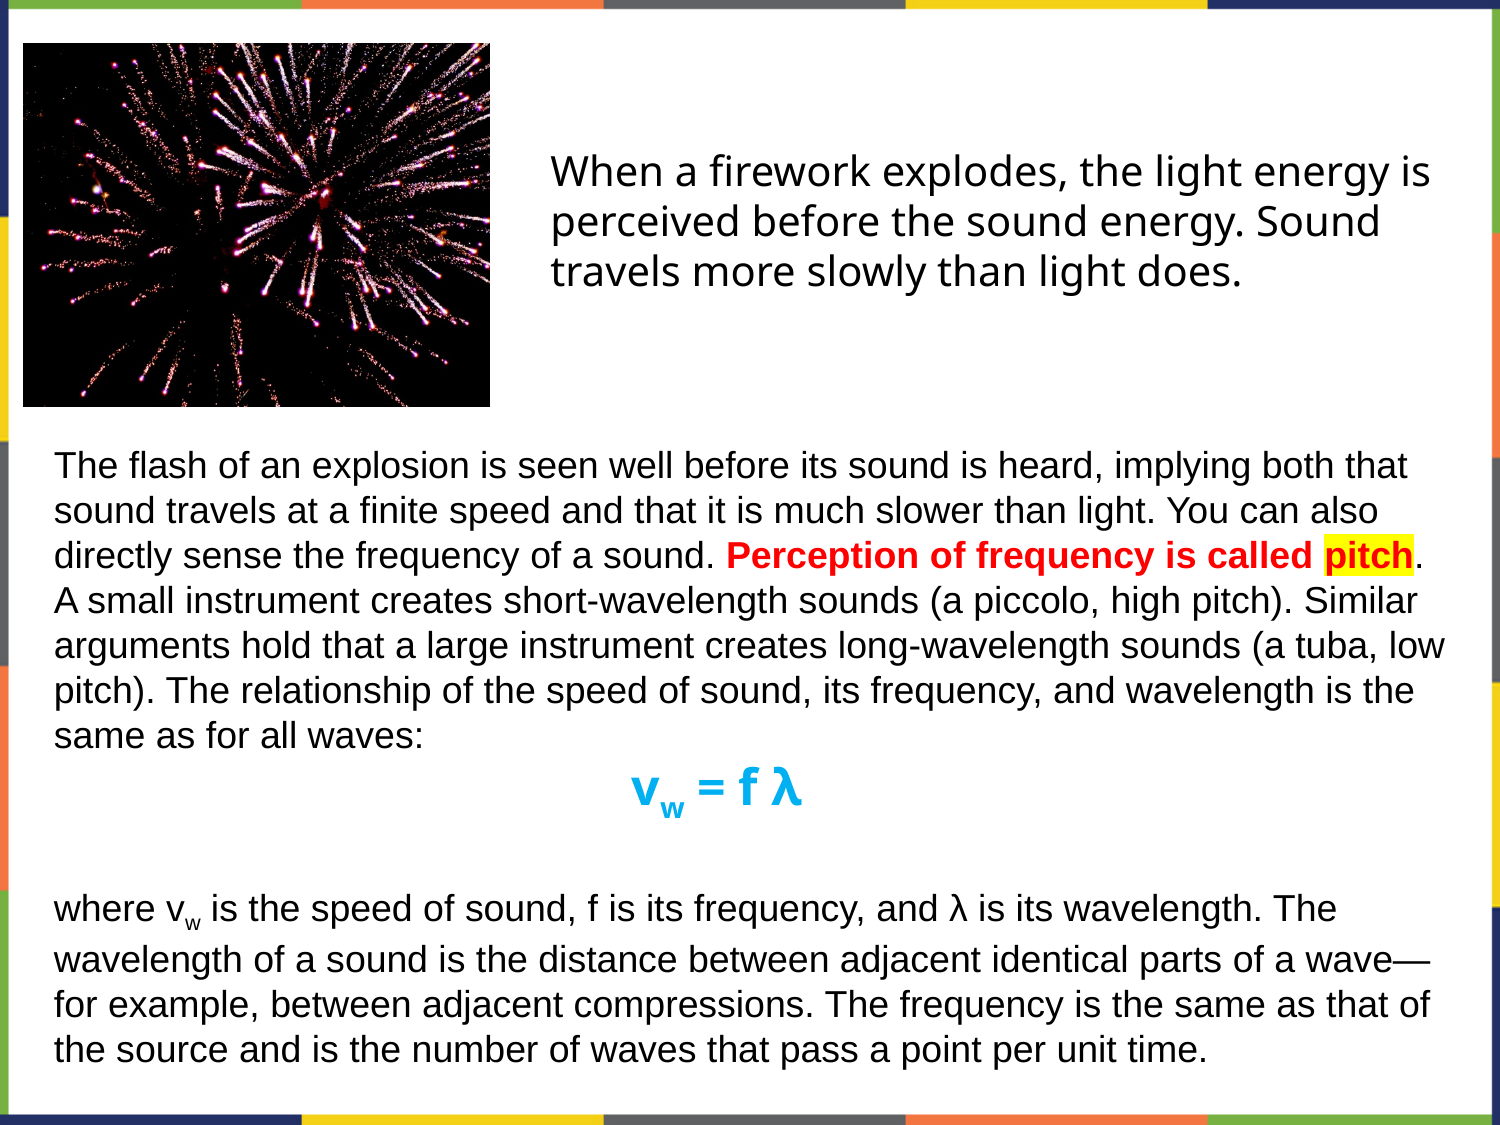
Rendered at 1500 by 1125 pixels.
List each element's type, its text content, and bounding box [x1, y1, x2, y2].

list When a firework explodes, the light energy is perceived before the sound energy. Sound travels more slowly than light does. [535, 136, 1463, 310]
text_box The flash of an explosion is seen well before its sound is heard, implying both that sound travels at a finite speed and that it is much slower than light. You can also directly sense the frequency of a sound. Perception of frequency is called pitch. A small instrument creates short-wavelength sounds (a piccolo, high pitch). Similar arguments hold that a large instrument creates long-wavelength sounds (a tuba, low pitch). The relationship of the speed of sound, its frequency, and wavelength is the same as for all waves: vw = f λ where vw is the speed of sound, f is its frequency, and λ is its wavelength. The wavelength of a sound is the distance between adjacent identical parts of a wave—for example, between adjacent compressions. The frequency is the same as that of the source and is the number of waves that pass a point per unit time. [39, 433, 1464, 1078]
picture [0, 0, 1500, 1125]
